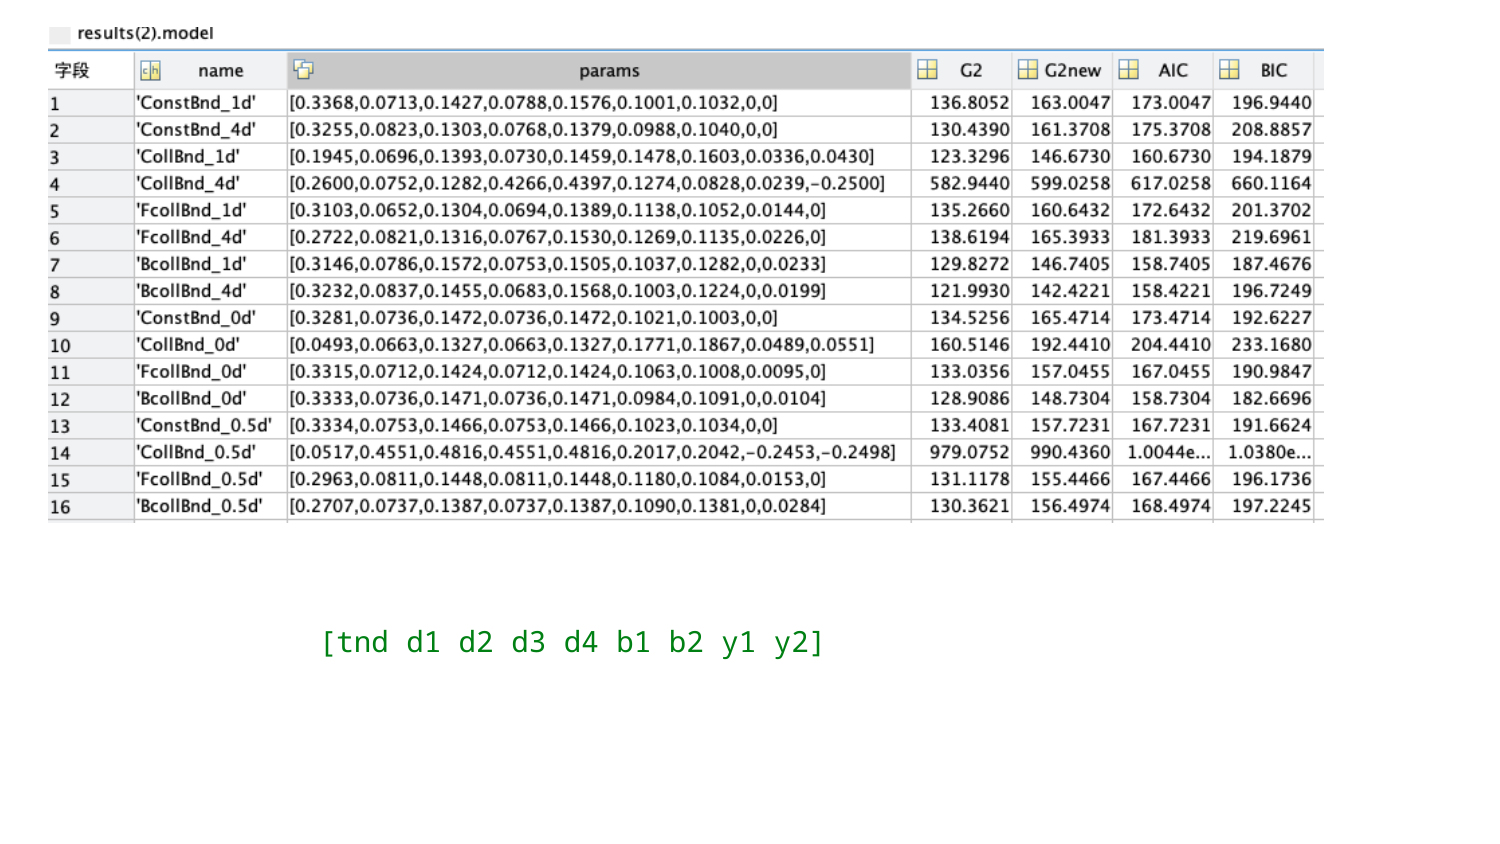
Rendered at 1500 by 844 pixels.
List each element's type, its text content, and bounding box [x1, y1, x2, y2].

picture [48, 27, 1324, 523]
text_box [tnd d1 d2 d3 d4 b1 b2 y1 y2] [304, 616, 1055, 667]
